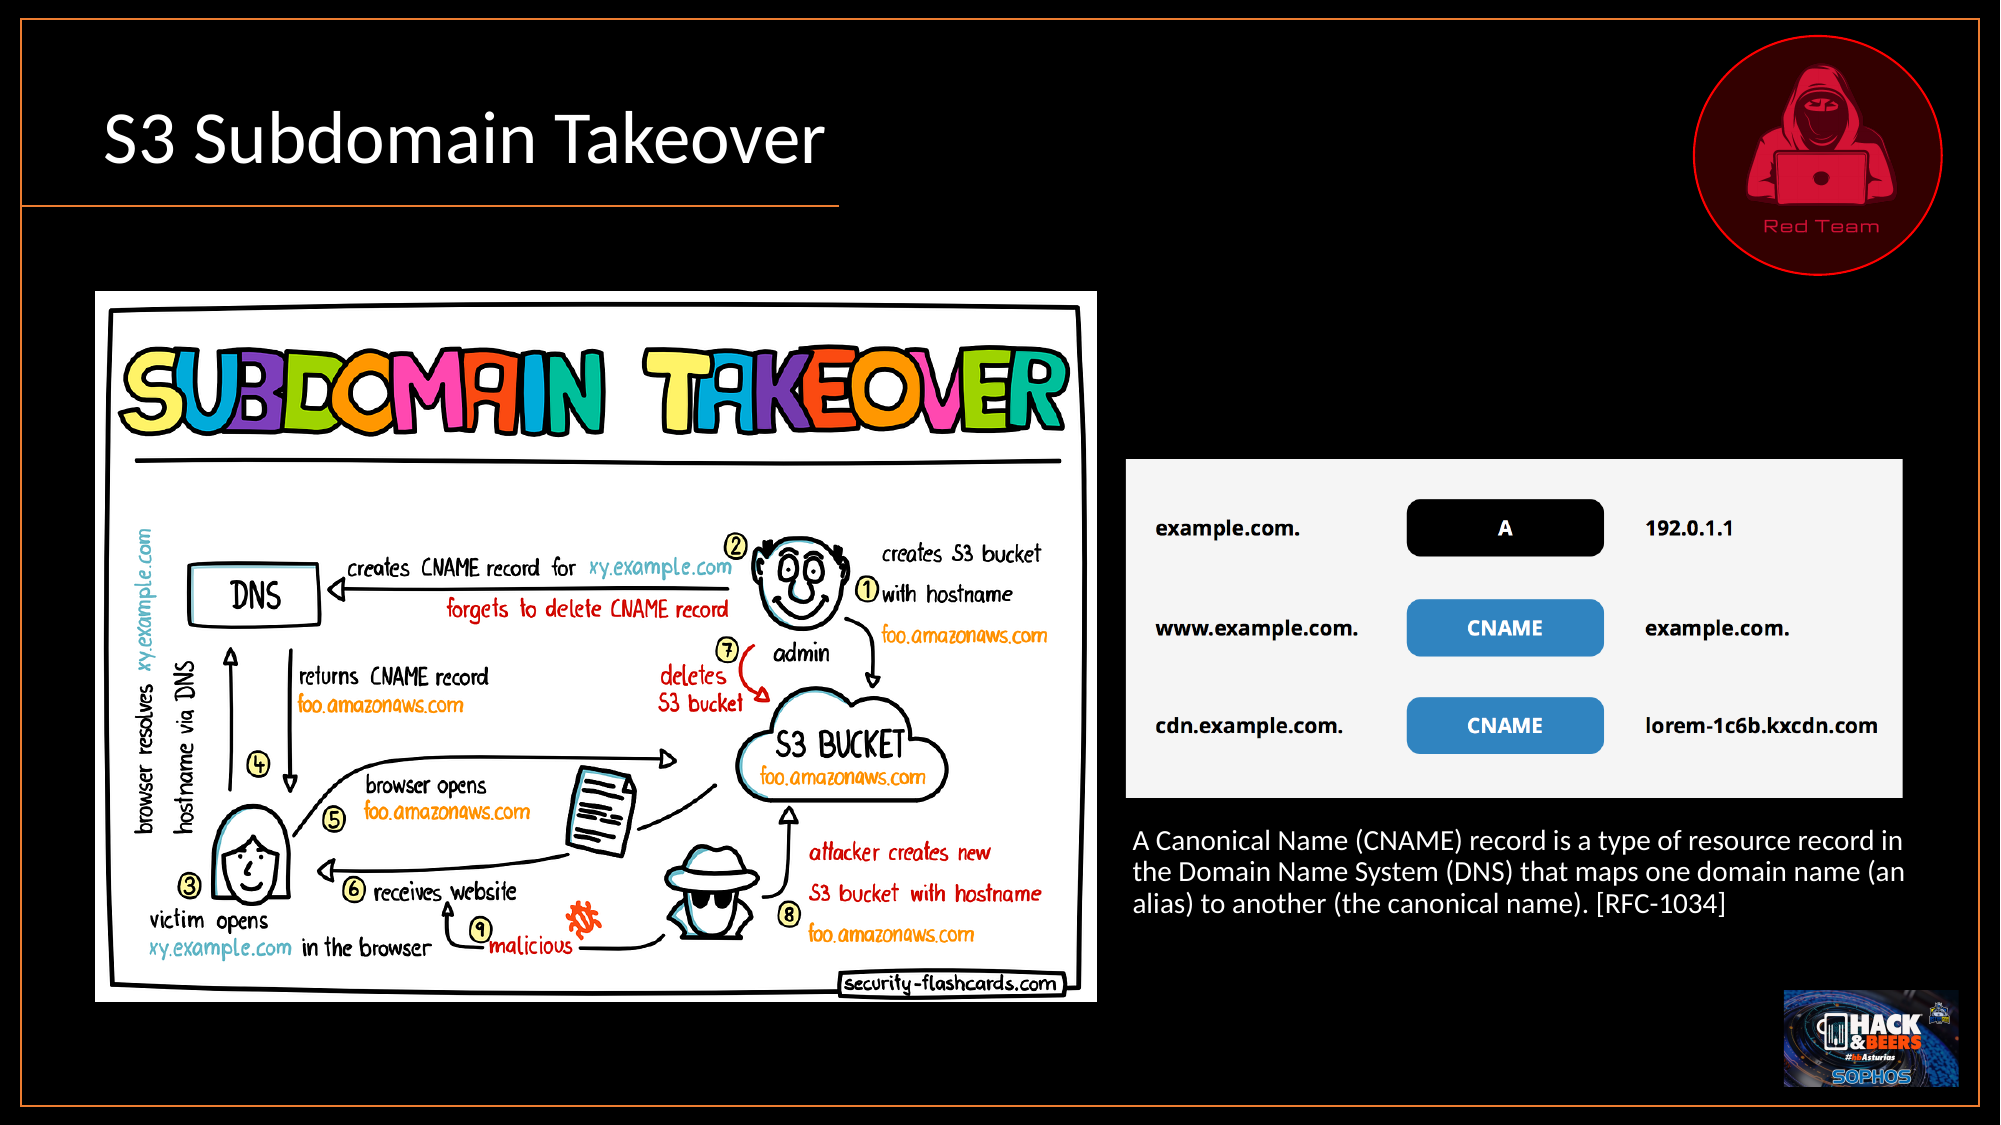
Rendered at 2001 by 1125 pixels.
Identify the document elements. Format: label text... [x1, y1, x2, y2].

text_box [1741, 35, 1894, 61]
text_box [20, 18, 1980, 1106]
picture [1783, 990, 1959, 1087]
text_box [1745, 252, 1891, 275]
picture [1125, 459, 1903, 799]
picture [1656, 63, 1980, 246]
text_box A Canonical Name (CNAME) record is a type of resource record in the Domain Name System (DNS) that maps one domain name (an alias) to another (the canonical name). [RFC-1034] [1101, 817, 1942, 991]
picture [95, 291, 1097, 1002]
